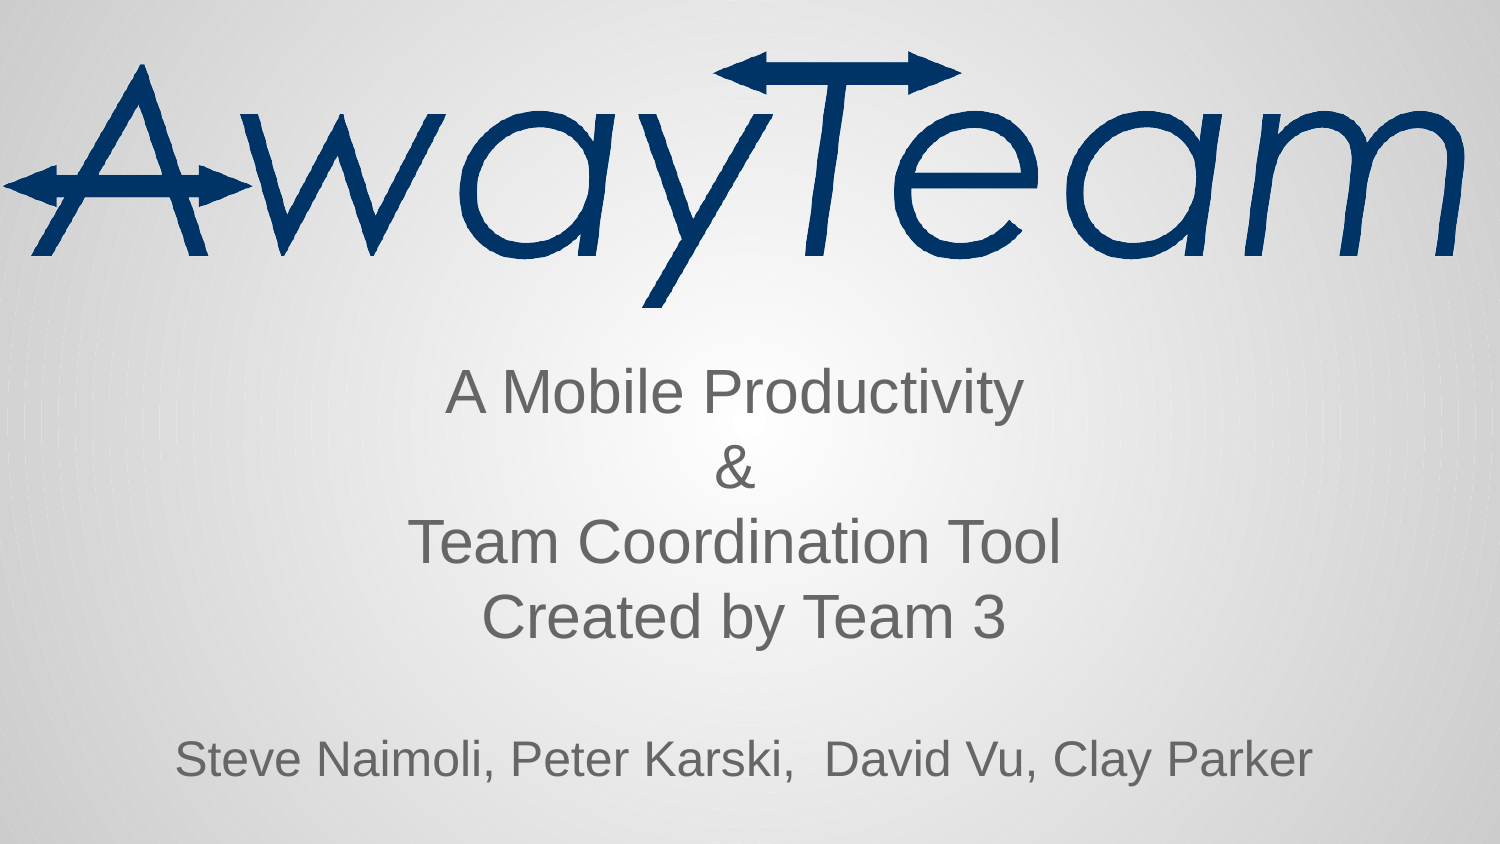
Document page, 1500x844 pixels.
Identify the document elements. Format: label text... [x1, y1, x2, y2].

subtitle A Mobile Productivity & Team Coordination Tool Created by Team 3 Steve Naimoli, Peter Karski, David Vu, Clay Parker [106, 352, 1382, 703]
picture [0, 0, 1500, 344]
